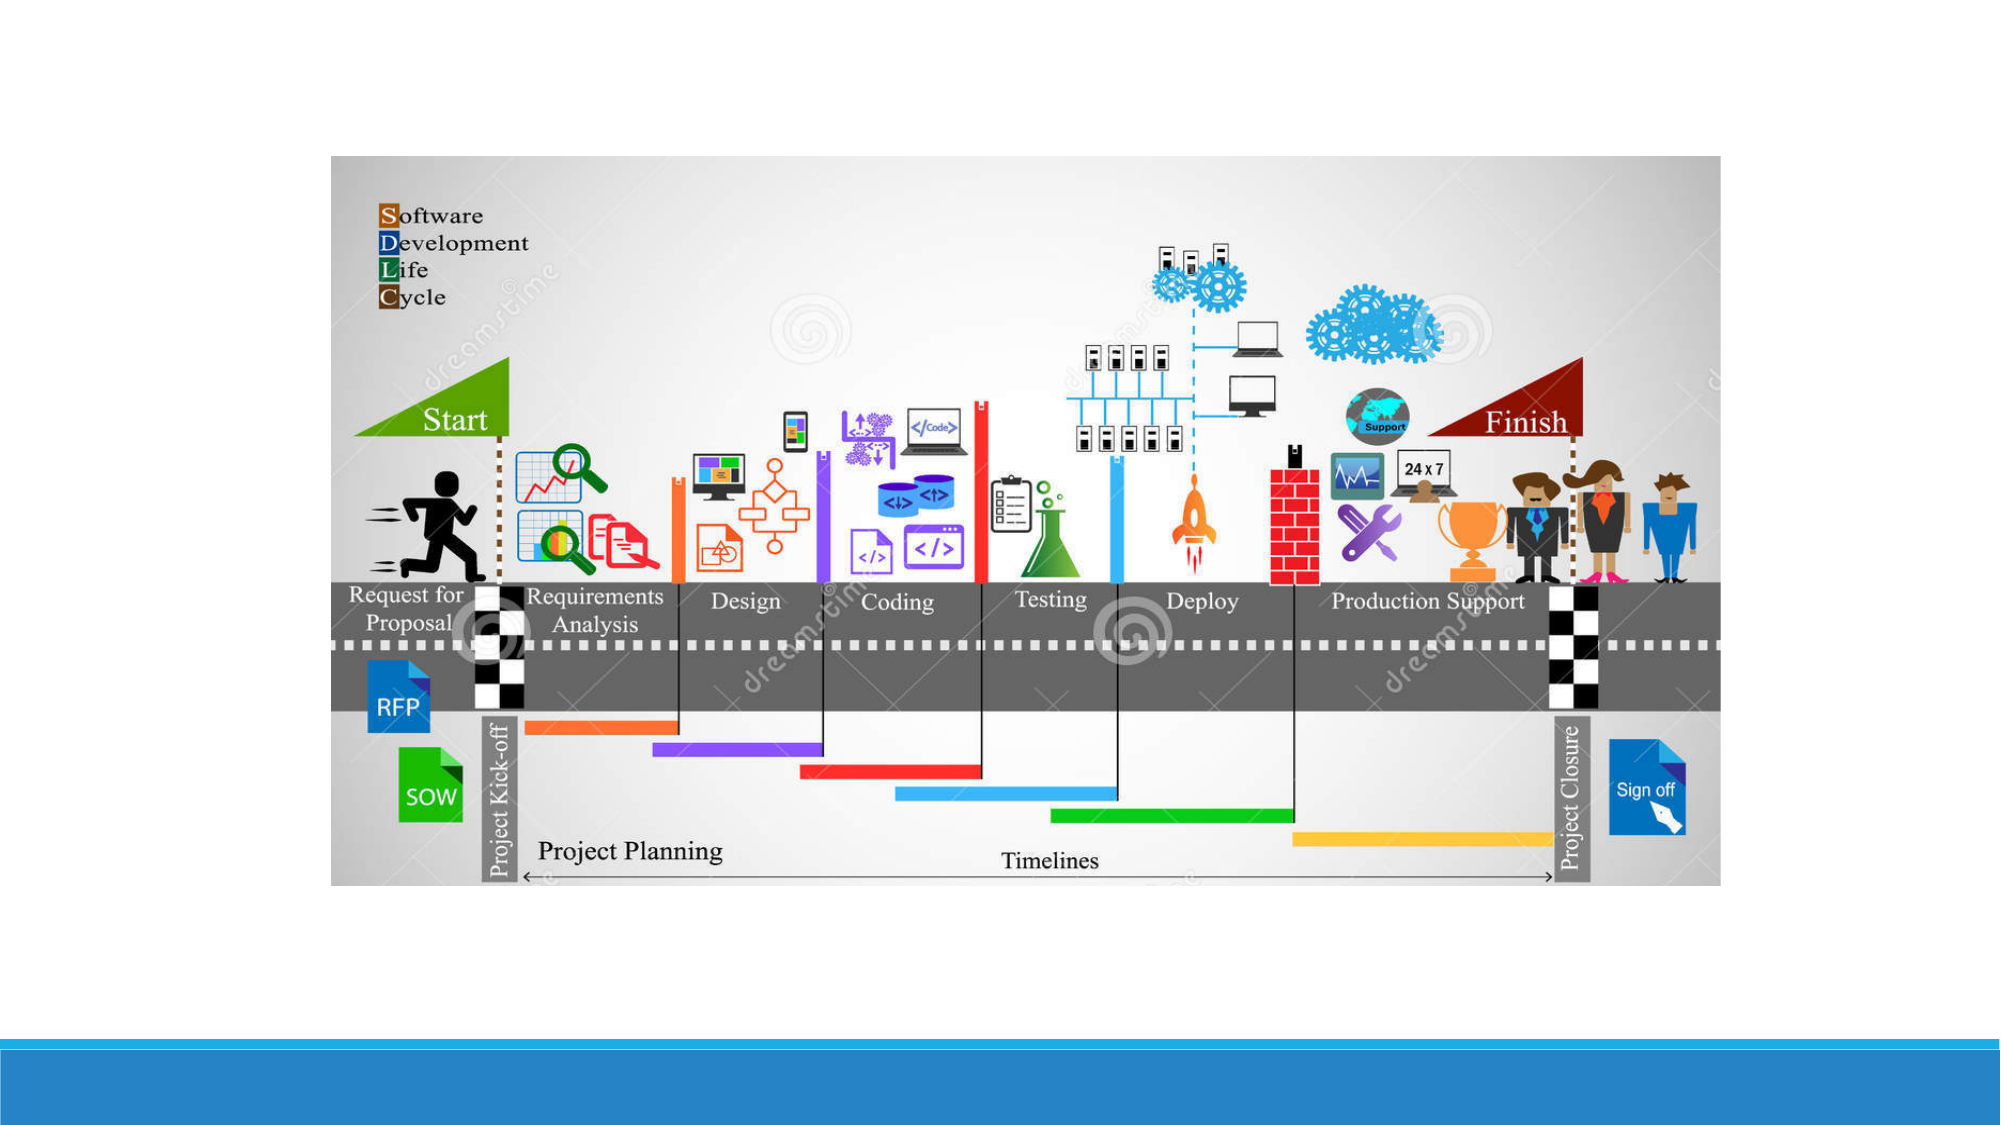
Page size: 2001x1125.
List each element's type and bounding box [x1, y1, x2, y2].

picture [330, 156, 1722, 886]
